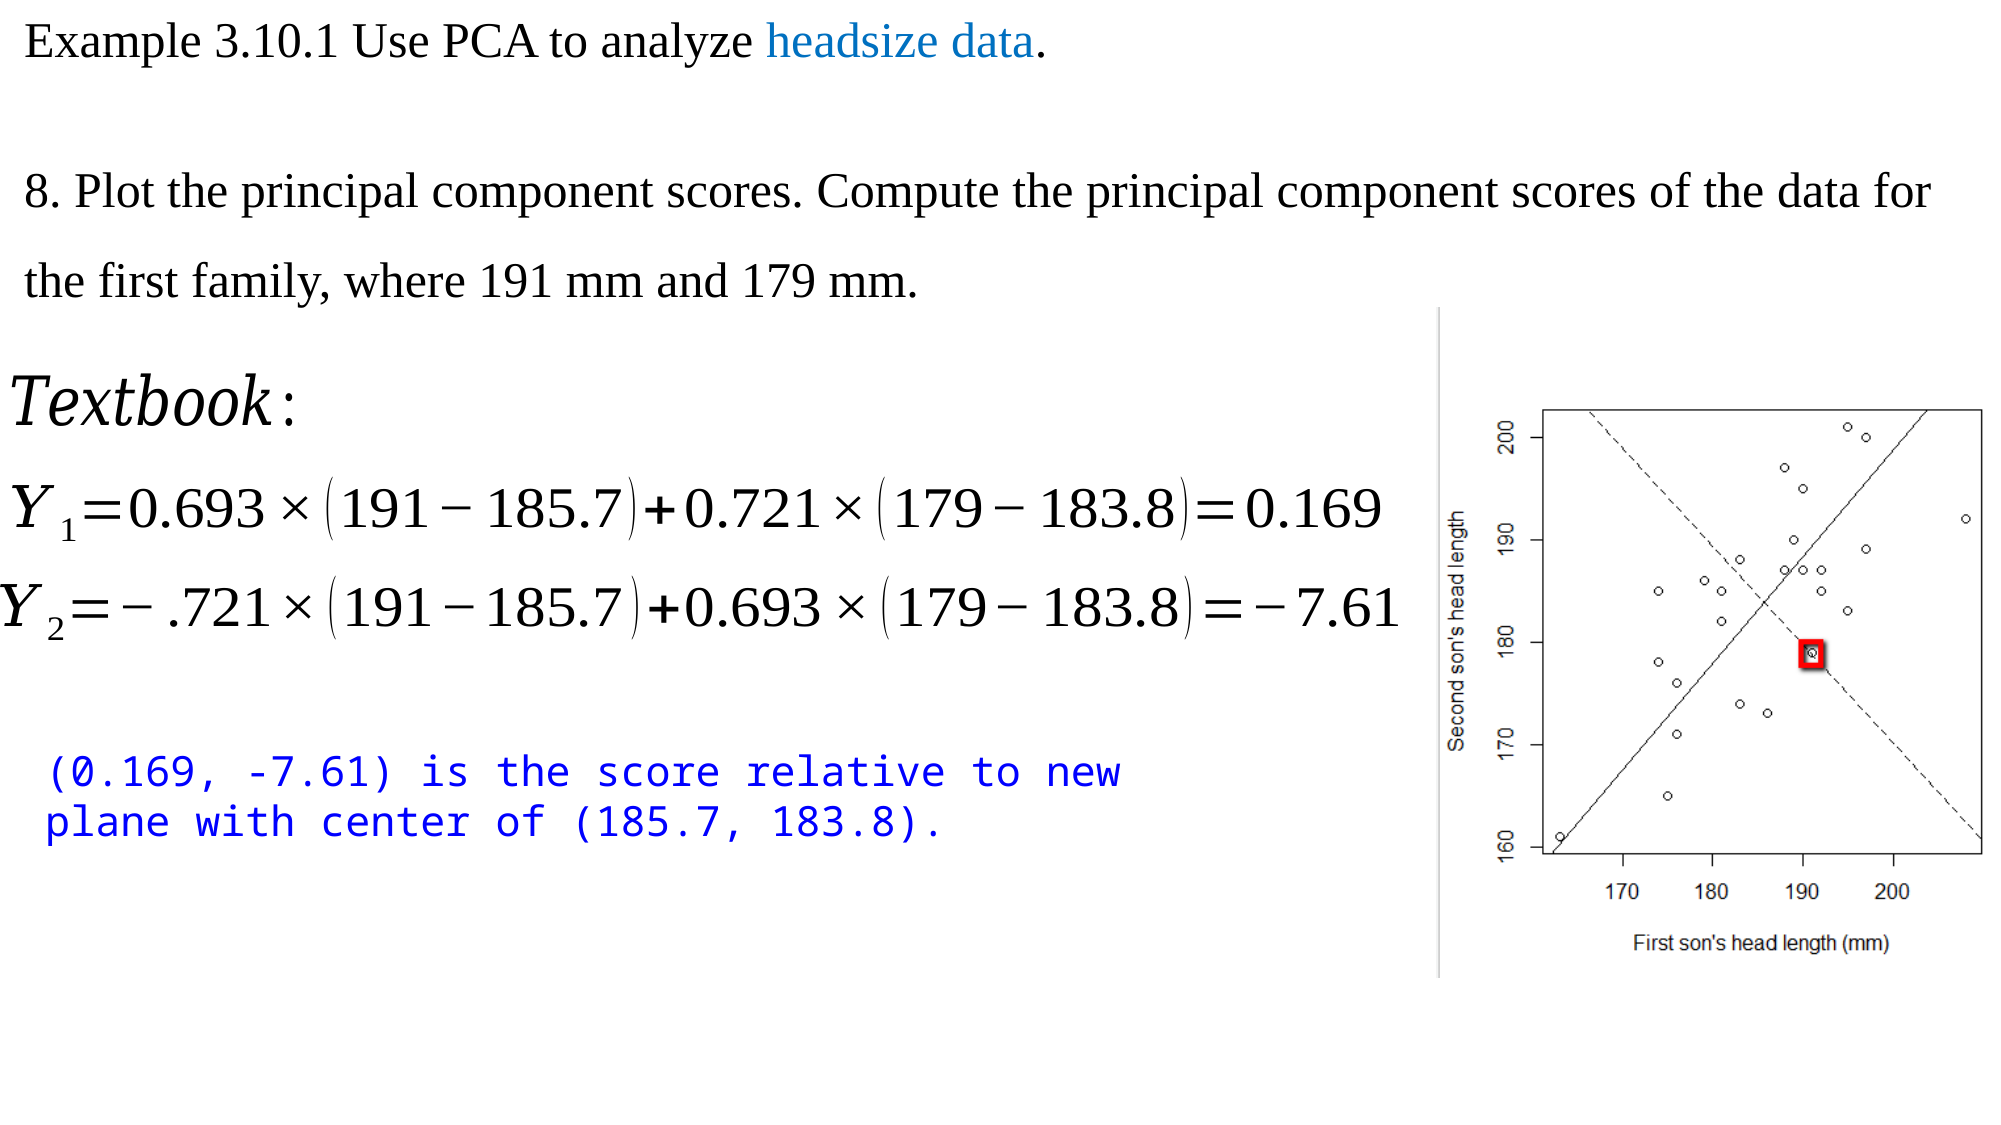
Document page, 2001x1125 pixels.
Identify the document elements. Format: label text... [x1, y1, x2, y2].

text_box (0.169, -7.61) is the score relative to new plane with center of (185.7, 183.8). [30, 737, 1196, 852]
picture [1436, 307, 2000, 978]
